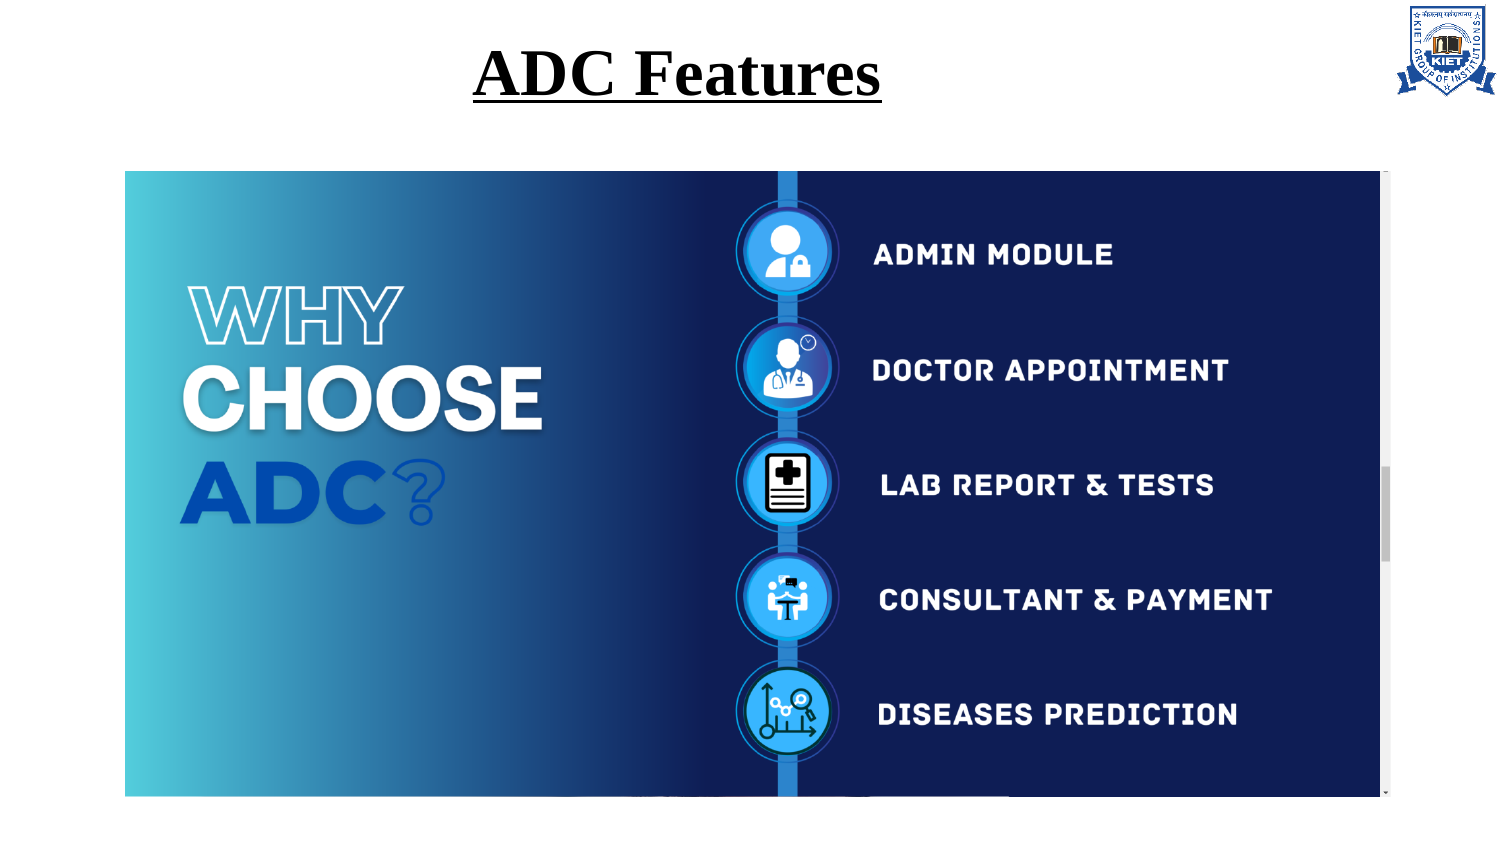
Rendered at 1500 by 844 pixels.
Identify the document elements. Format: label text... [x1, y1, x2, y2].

picture [1395, 4, 1497, 97]
text_box ADC Features [457, 21, 897, 117]
picture [124, 171, 1391, 797]
